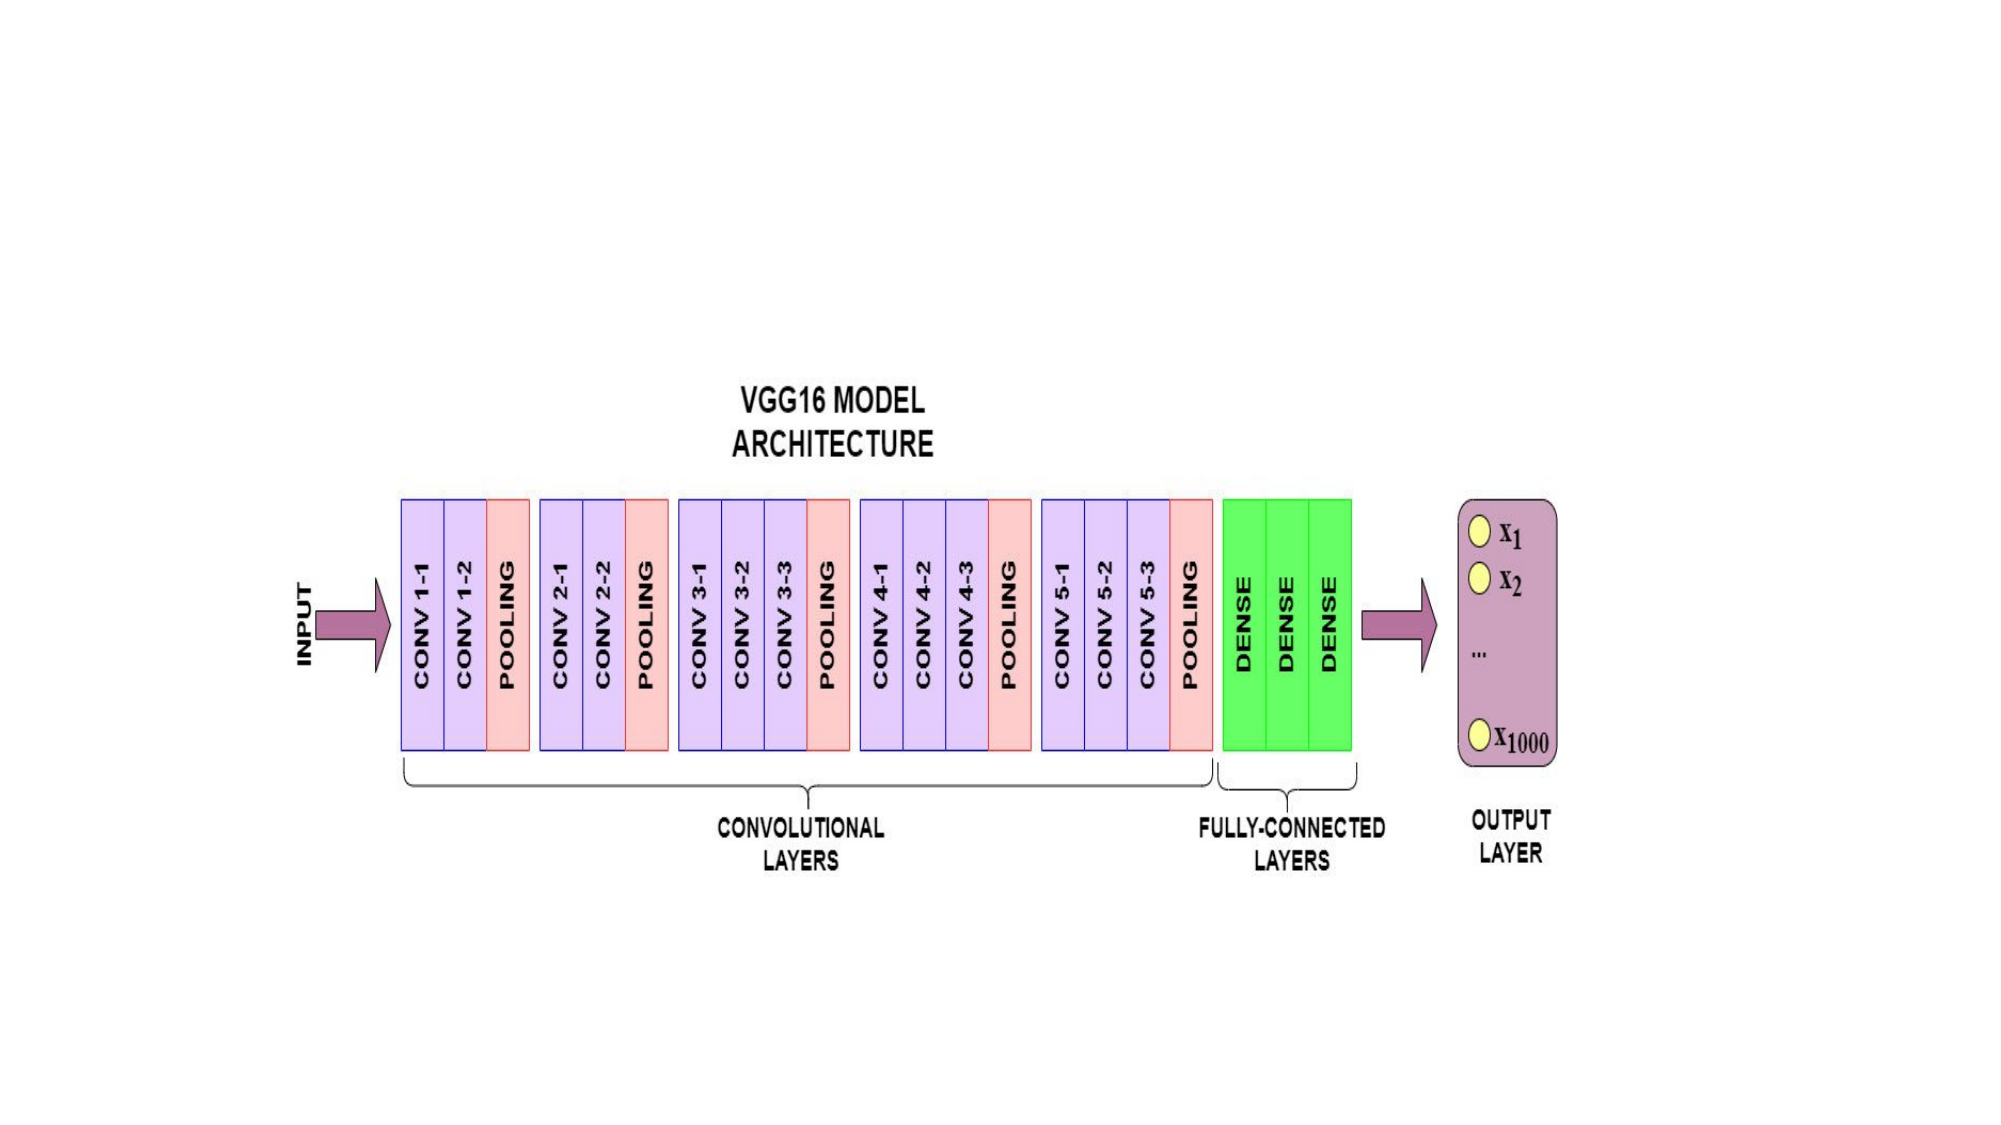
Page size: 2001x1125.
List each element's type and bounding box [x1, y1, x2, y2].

picture [294, 377, 1558, 877]
